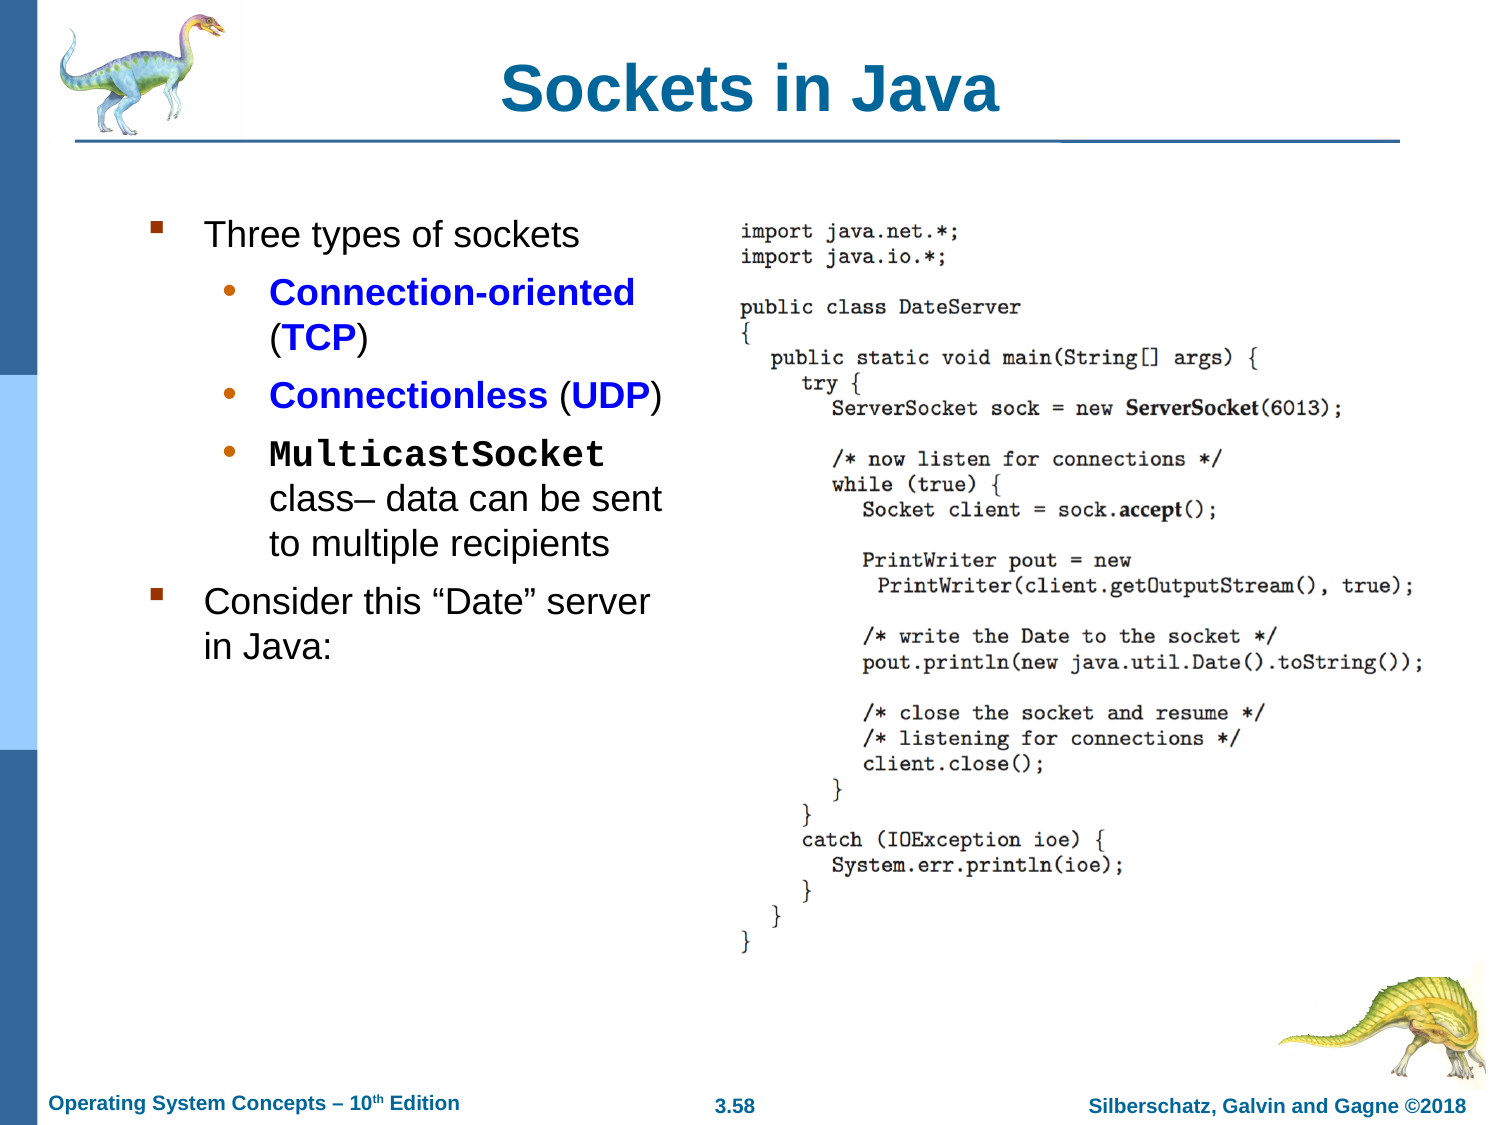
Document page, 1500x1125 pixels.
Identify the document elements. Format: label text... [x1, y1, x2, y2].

picture [692, 202, 1486, 1090]
list Three types of sockets Connection-oriented (TCP) Connectionless (UDP) MulticastSocket class– data can be sent to multiple recipients Consider this “Date” server in Java: [132, 202, 690, 946]
title Sockets in Java [75, 37, 1425, 132]
picture [46, 0, 243, 149]
